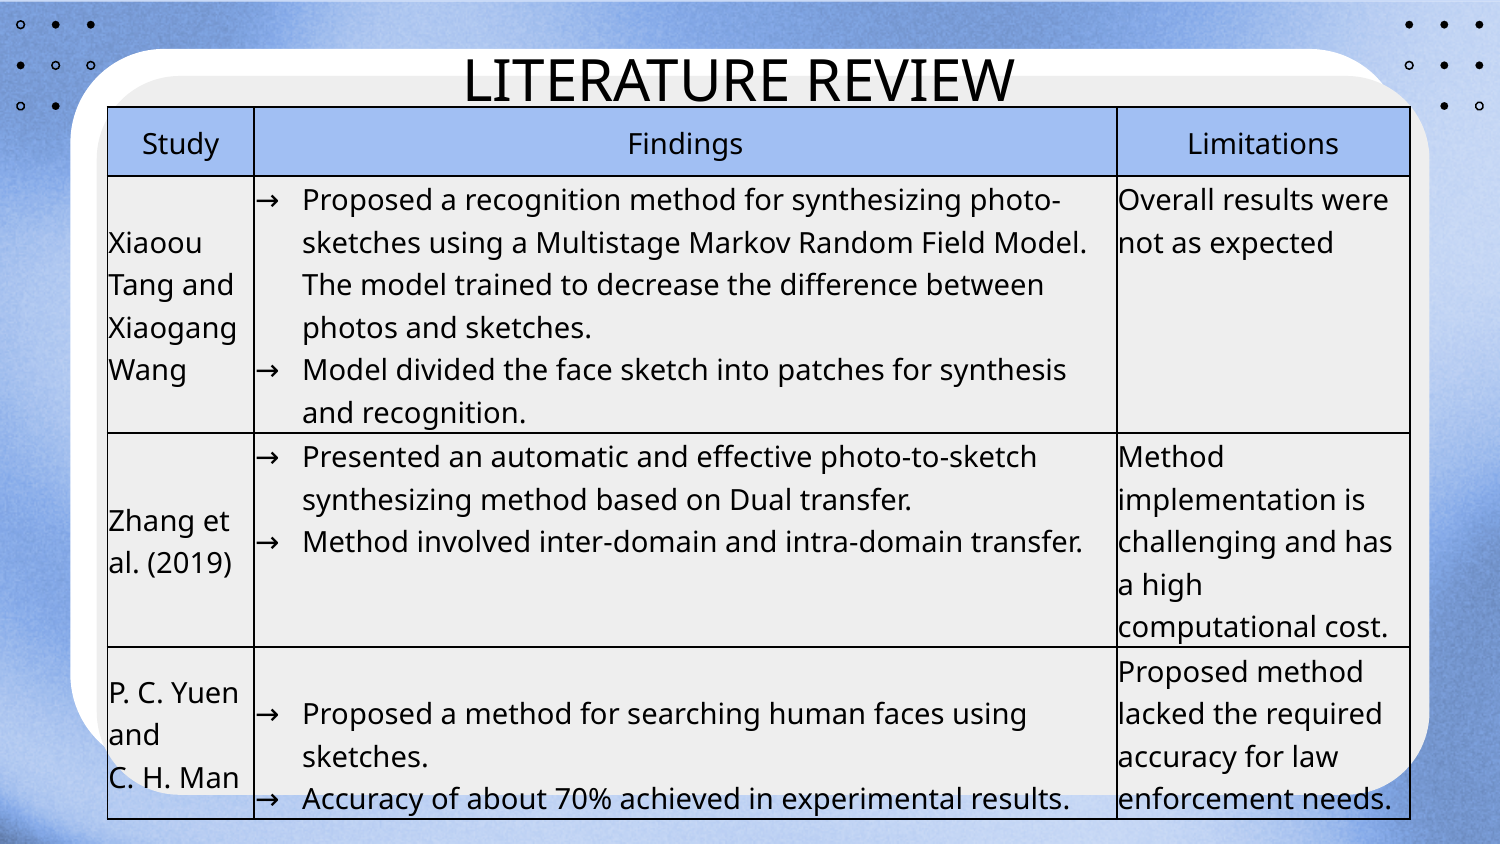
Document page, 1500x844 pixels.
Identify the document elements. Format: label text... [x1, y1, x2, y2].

table_cell Xiaoou Tang and Xiaogang Wang [108, 177, 253, 432]
table_cell Proposed a method for searching human faces using sketches. Accuracy of about 70% achieved in experimental results. [255, 648, 1116, 818]
table_header Limitations [1118, 108, 1409, 175]
table_cell Proposed a recognition method for synthesizing photo-sketches using a Multistage Markov Random Field Model. The model trained to decrease the difference between photos and sketches. Model divided the face sketch into patches for synthesis and recognition. [255, 177, 1116, 432]
table_cell P. C. Yuen and C. H. Man [108, 648, 253, 818]
table_cell Method implementation is challenging and has a high computational cost. [1118, 434, 1409, 646]
table_header Study [108, 108, 253, 175]
table_cell Overall results were not as expected [1118, 177, 1409, 432]
table_header Findings [255, 108, 1116, 175]
table_cell Zhang et al. (2019) [108, 434, 253, 646]
table_cell Presented an automatic and effective photo-to-sketch synthesizing method based on Dual transfer. Method involved inter-domain and intra-domain transfer. [255, 434, 1116, 646]
title LITERATURE REVIEW [107, 27, 1372, 106]
picture [0, 2, 1500, 844]
table_cell Proposed method lacked the required accuracy for law enforcement needs. [1118, 648, 1409, 818]
